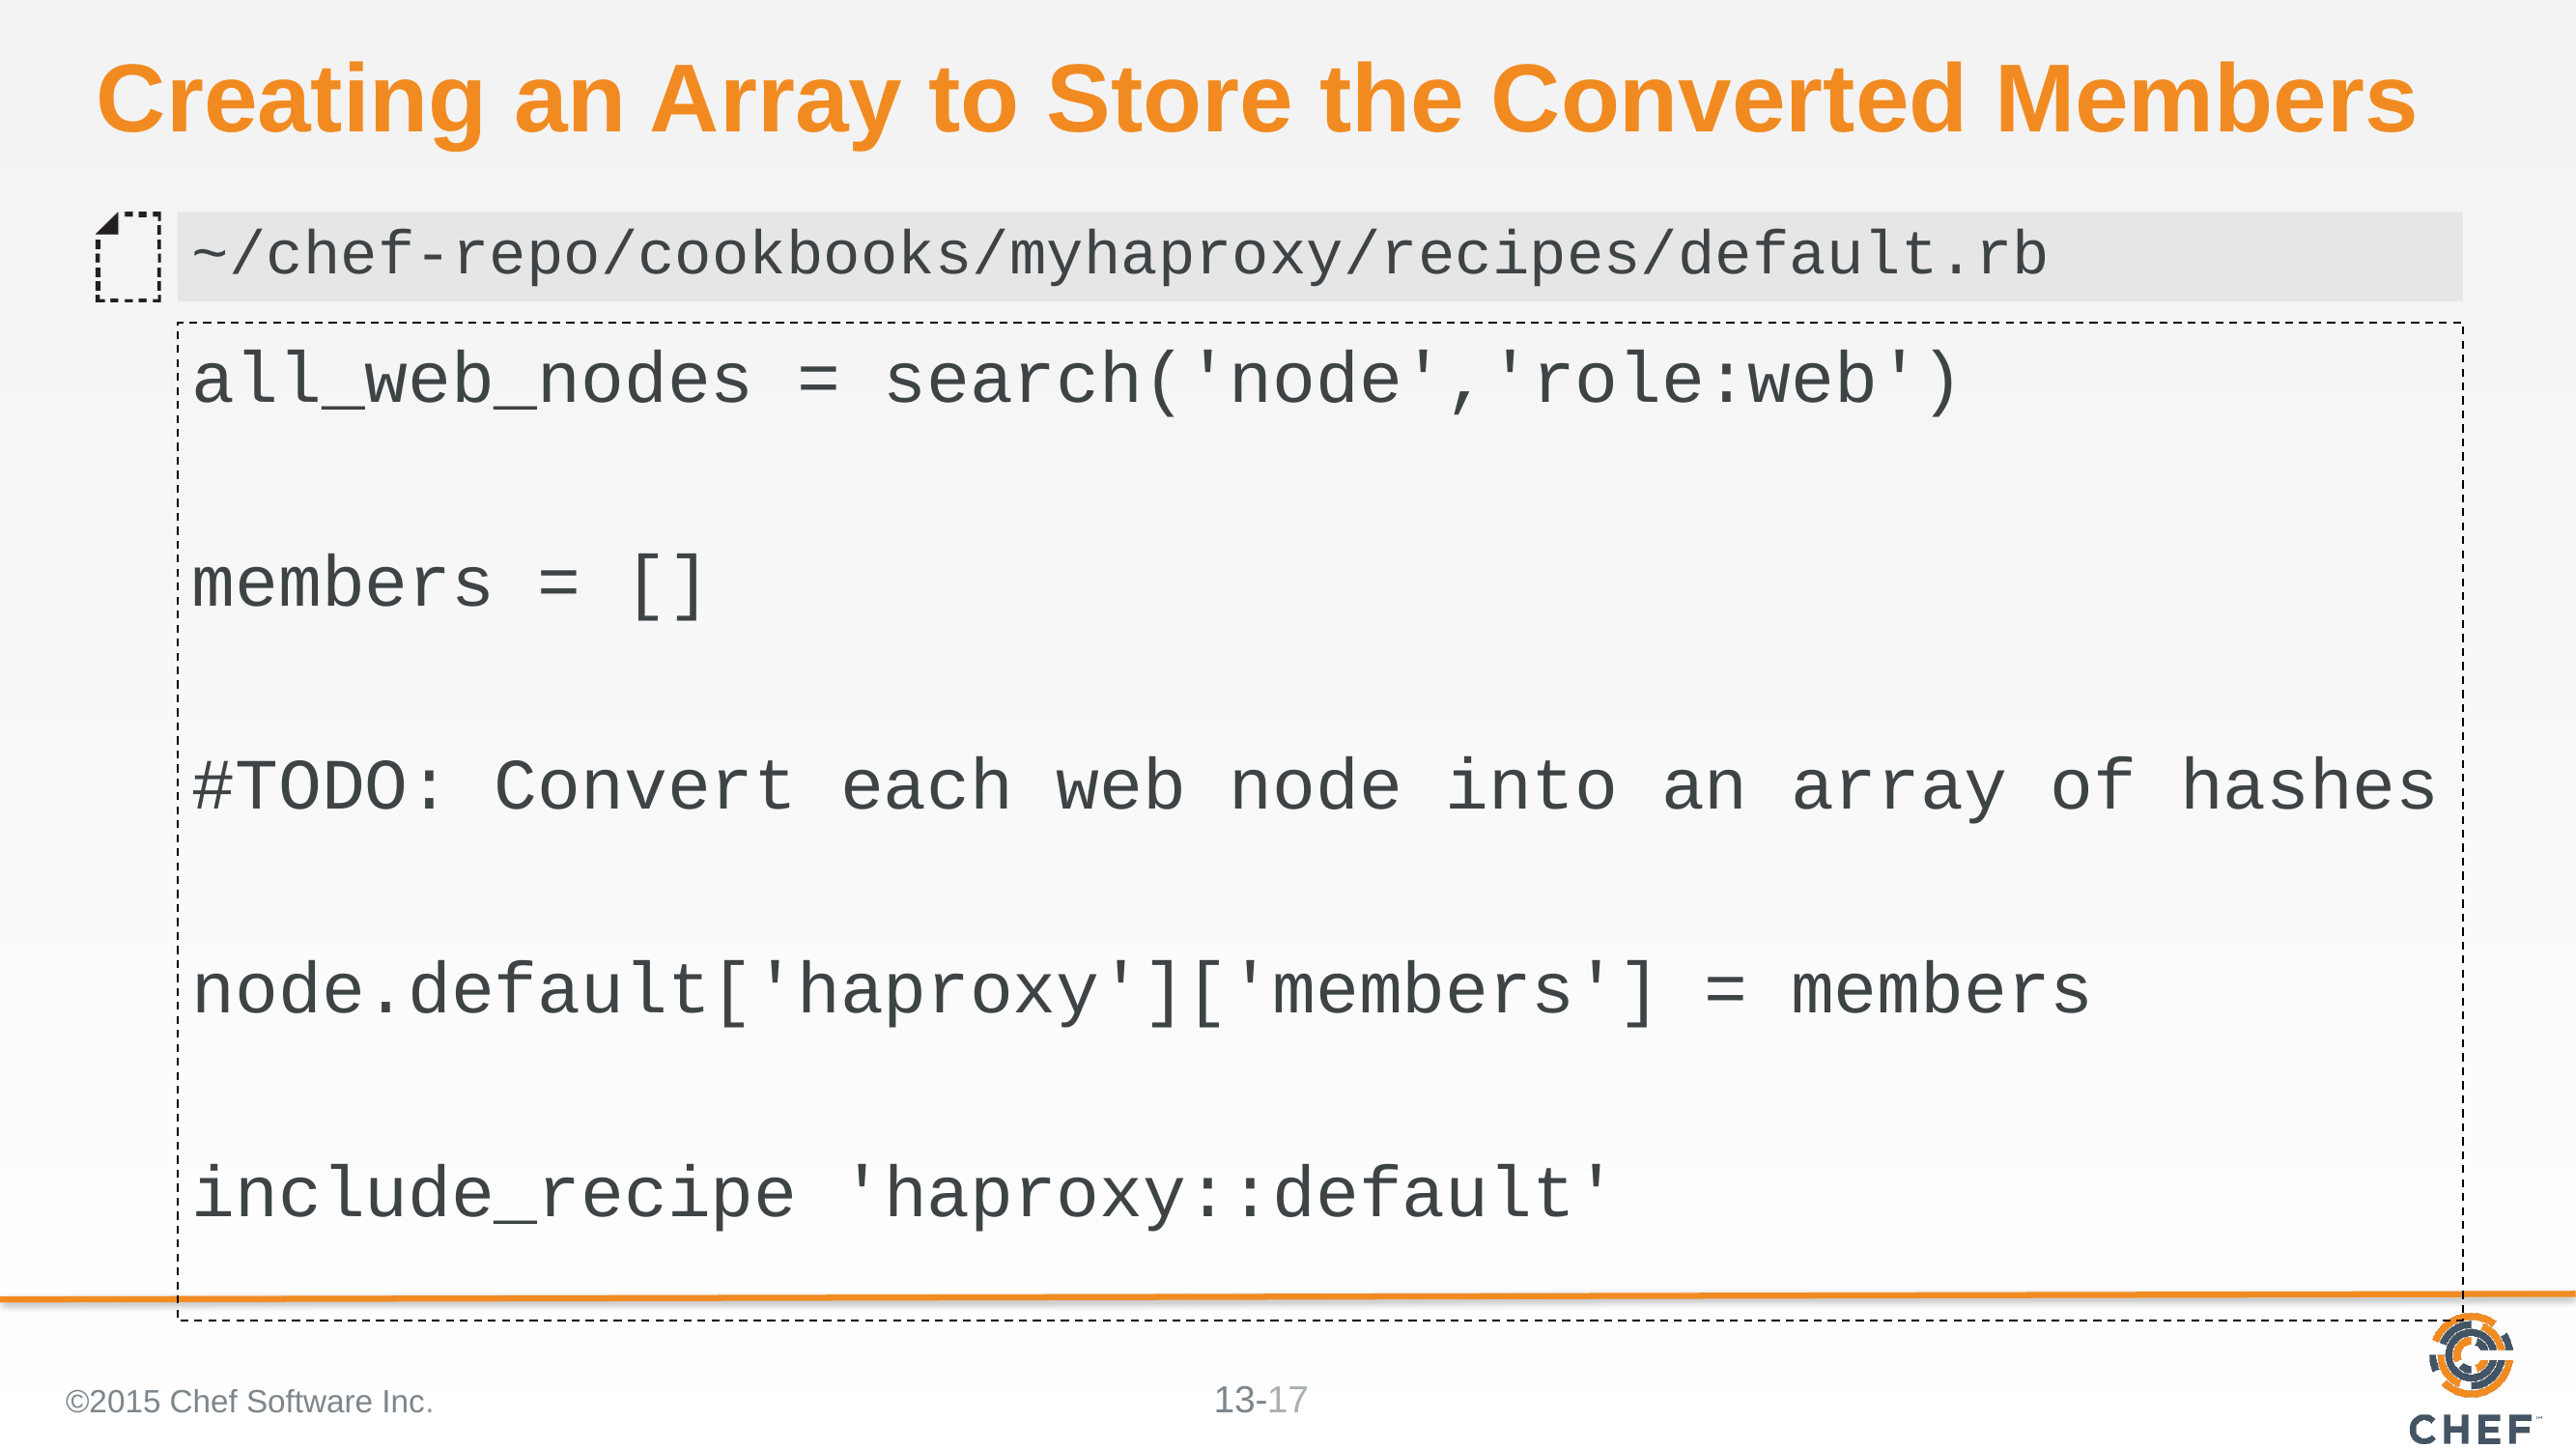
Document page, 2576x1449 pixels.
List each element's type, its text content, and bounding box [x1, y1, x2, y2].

list ~/chef-repo/cookbooks/myhaproxy/recipes/default.rb [177, 212, 2463, 302]
slide_number 17 [998, 1359, 1578, 1437]
picture [2399, 1297, 2550, 1449]
list all_web_nodes = search('node','role:web') members = [] #TODO: Convert each web node into an array of hashes node.default['haproxy']['members'] = members include_recipe 'haproxy::default' [177, 322, 2464, 1321]
title Creating an Array to Store the Converted Members [96, 48, 2463, 180]
footer ©2015 Chef Software Inc. [51, 1359, 952, 1440]
